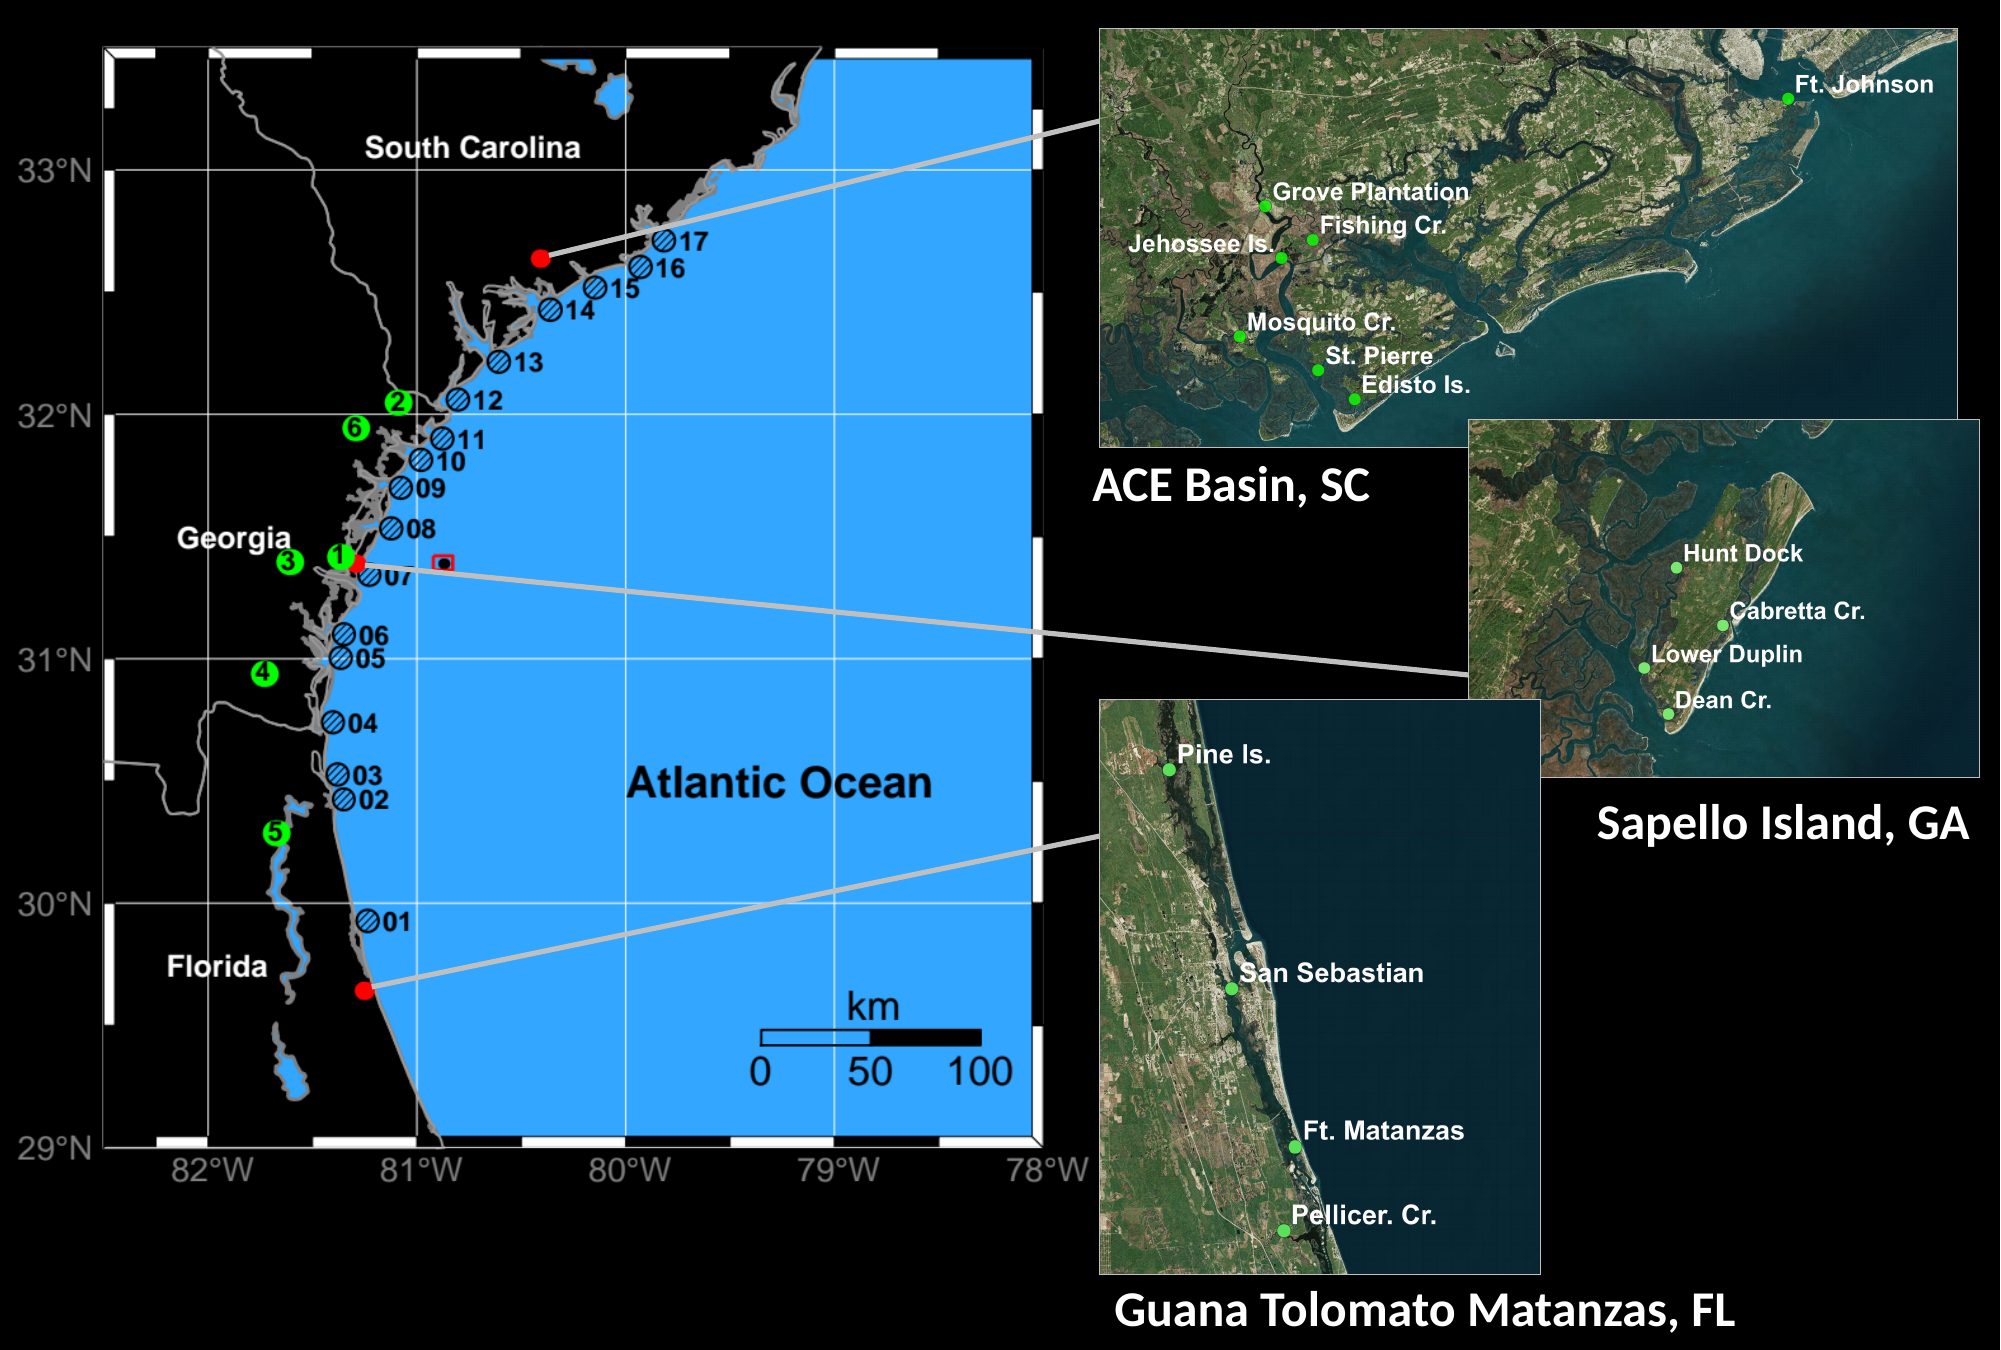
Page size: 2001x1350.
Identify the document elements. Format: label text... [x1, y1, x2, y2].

text_box ACE Basin, SC [1108, 448, 1468, 519]
text_box Guana Tolomato Matanzas, FL [1099, 1269, 1936, 1345]
text_box Sapello Island, GA [1582, 781, 2000, 857]
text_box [371, 835, 1100, 987]
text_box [364, 565, 1469, 675]
picture [0, 0, 1980, 1275]
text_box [548, 117, 1099, 256]
